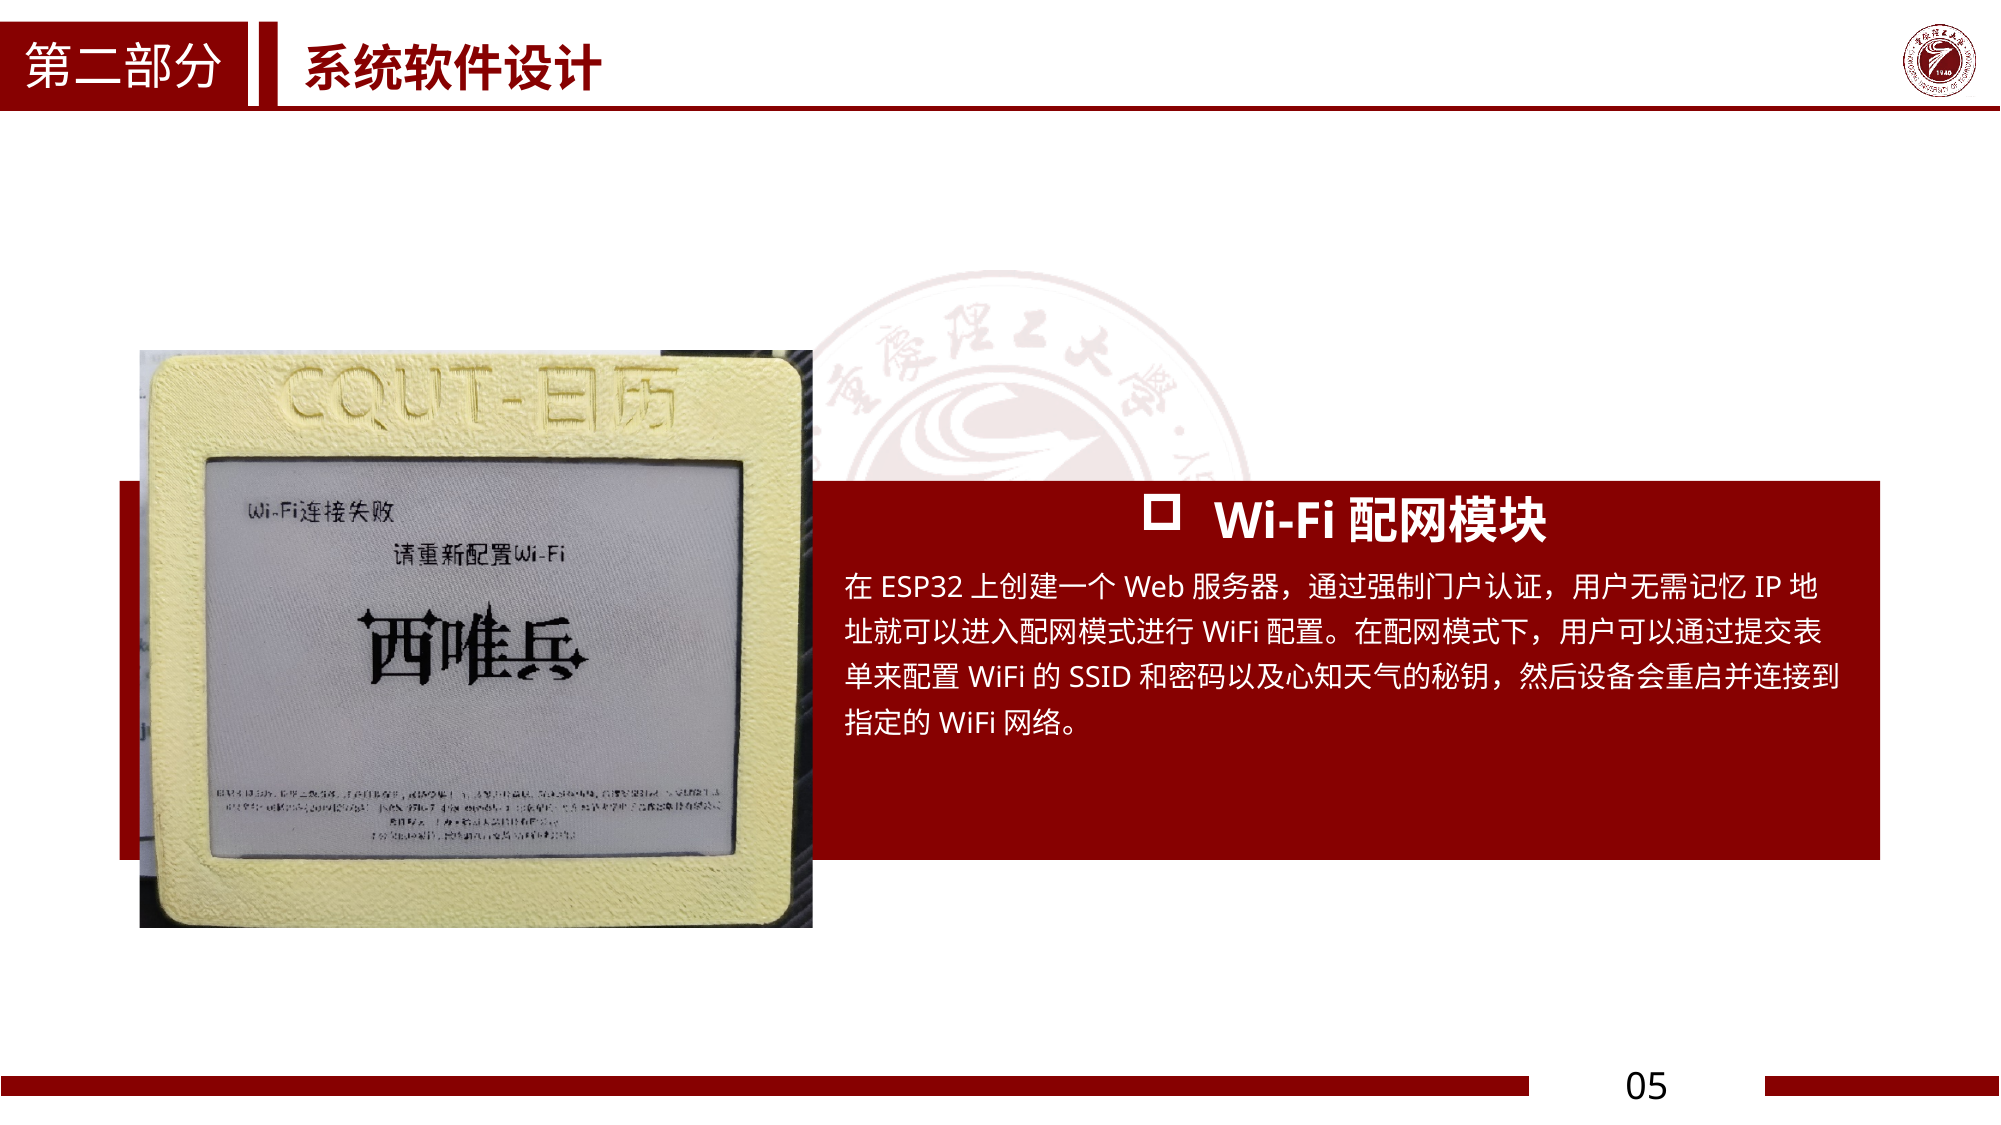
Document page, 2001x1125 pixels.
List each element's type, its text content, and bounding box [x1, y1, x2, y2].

text_box 第二部分 [0, 21, 248, 106]
text_box [0, 1074, 1531, 1098]
picture [139, 302, 813, 976]
text_box [119, 480, 139, 860]
text_box [258, 21, 278, 106]
text_box [1763, 1074, 2000, 1098]
text_box 在ESP32上创建一个Web服务器，通过强制门户认证，用户无需记忆IP地址就可以进入配网模式进行WiFi配置。在配网模式下，用户可以通过提交表单来配置WiFi的SSID和密码以及心知天气的秘钥，然后设备会重启并连接到指定的WiFi网络。 [829, 550, 1861, 831]
text_box [813, 480, 1881, 860]
text_box 系统软件设计 [288, 28, 1000, 104]
text_box Wi-Fi配网模块 [1124, 480, 1638, 550]
picture [1902, 24, 1976, 97]
text_box 05 [1589, 1054, 1705, 1115]
